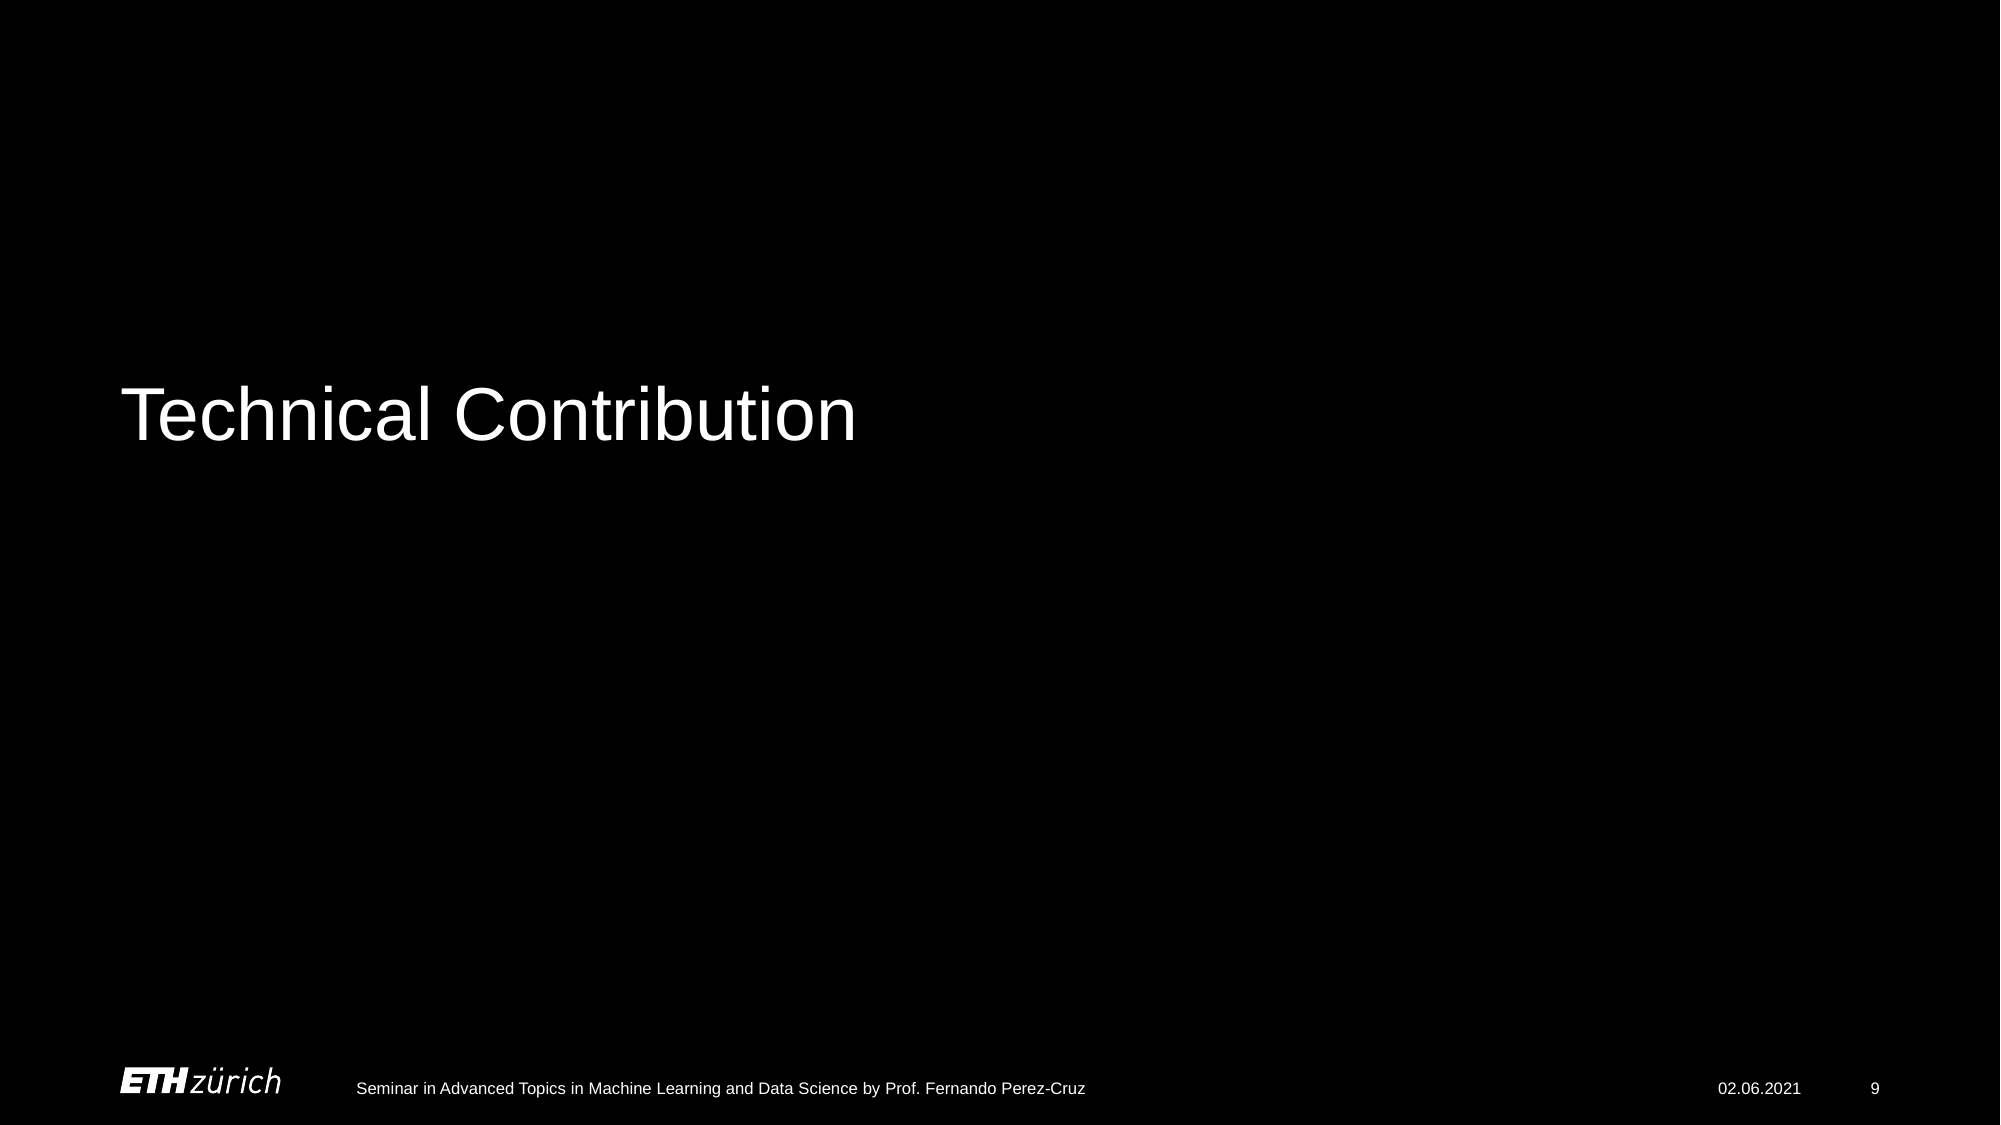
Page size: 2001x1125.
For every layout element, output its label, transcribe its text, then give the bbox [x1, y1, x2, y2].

slide_number 9 [1827, 1069, 1880, 1106]
footer Seminar in Advanced Topics in Machine Learning and Data Science by Prof. Fernando Perez-Cruz [356, 1069, 1243, 1106]
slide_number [1718, 1069, 1819, 1106]
title Technical Contribution [120, 364, 1880, 572]
